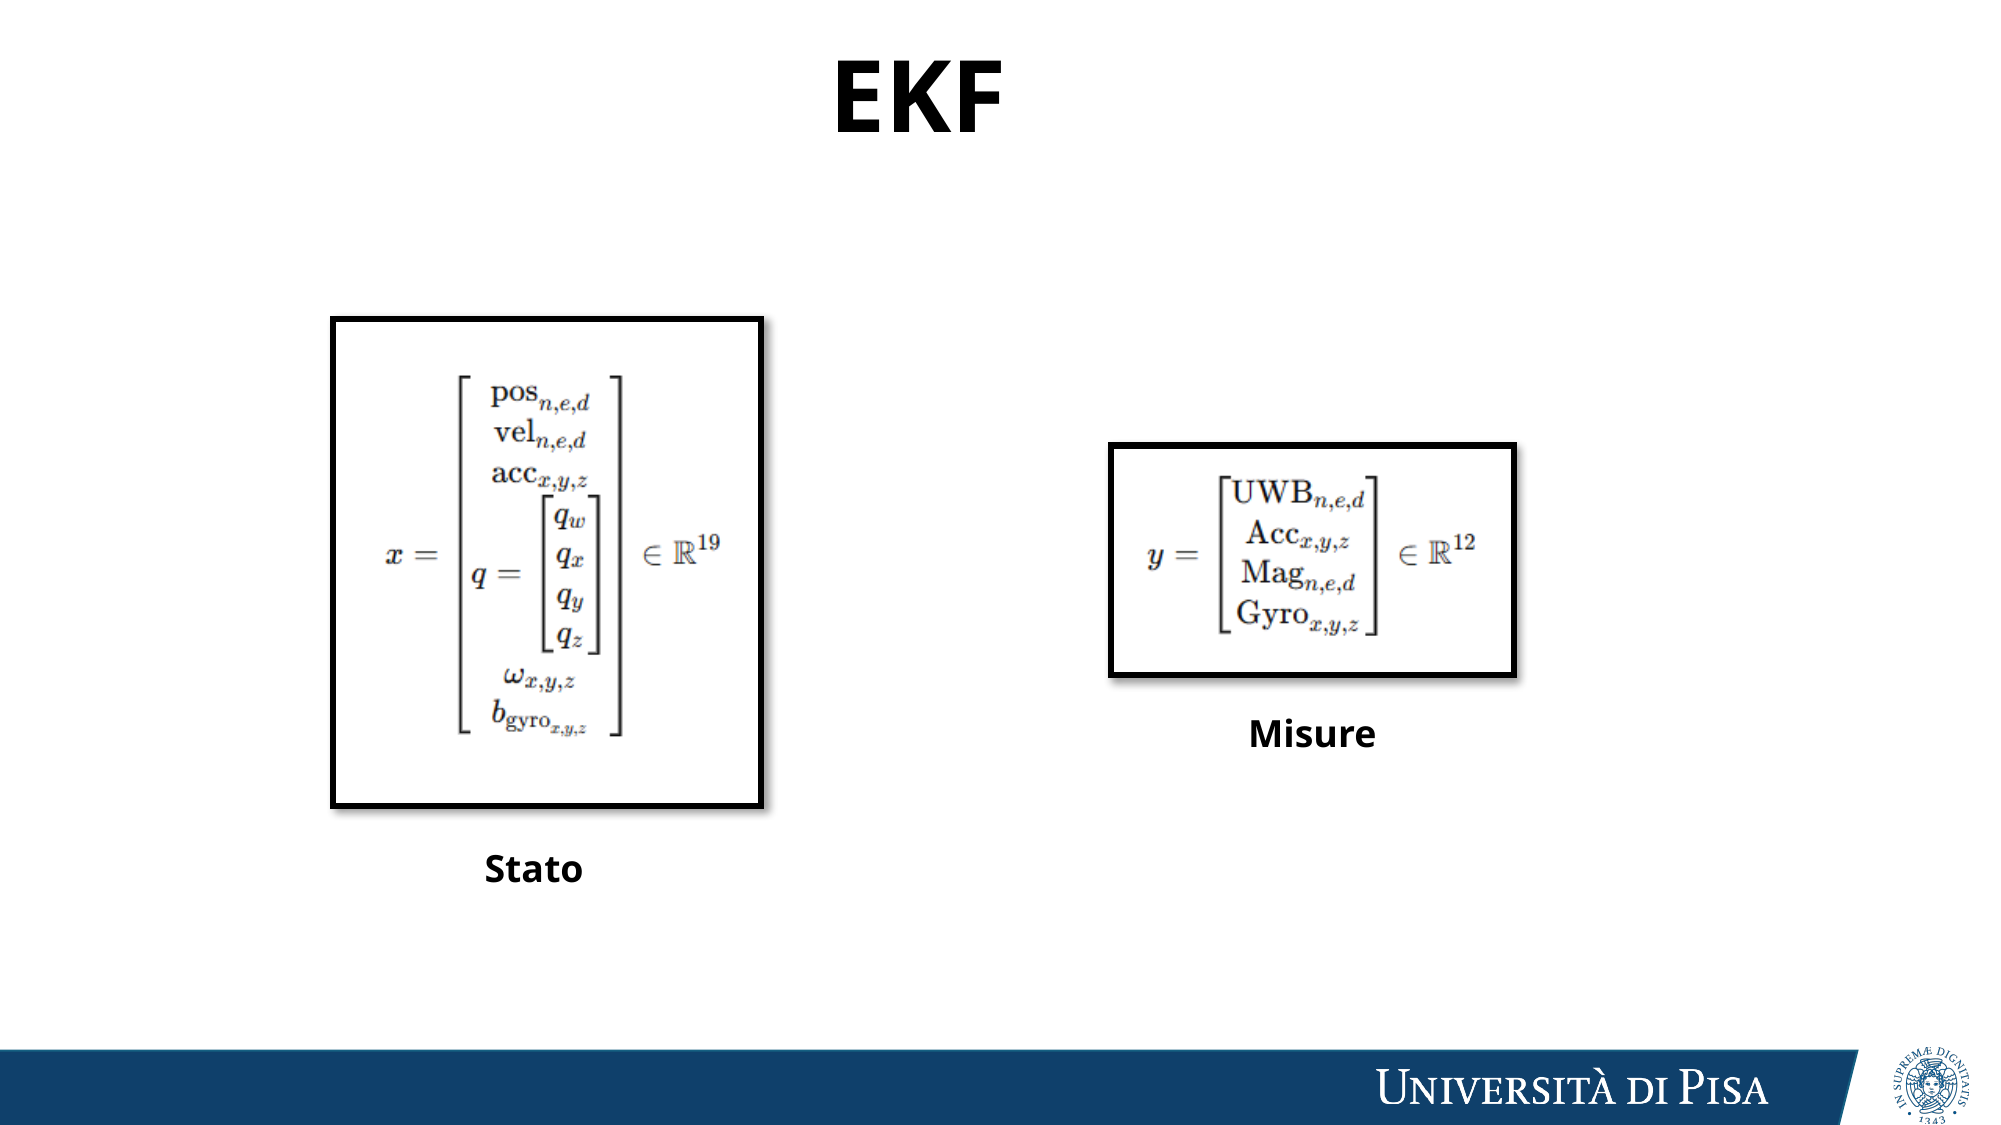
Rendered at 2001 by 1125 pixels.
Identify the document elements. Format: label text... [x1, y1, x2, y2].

picture [1893, 1046, 1970, 1125]
text_box Stato [469, 838, 599, 898]
picture [335, 321, 759, 804]
text_box Misure [1233, 702, 1392, 763]
text_box EKF [814, 24, 1022, 160]
picture [1374, 1066, 1769, 1105]
text_box [0, 1049, 1859, 1125]
picture [1113, 448, 1512, 673]
